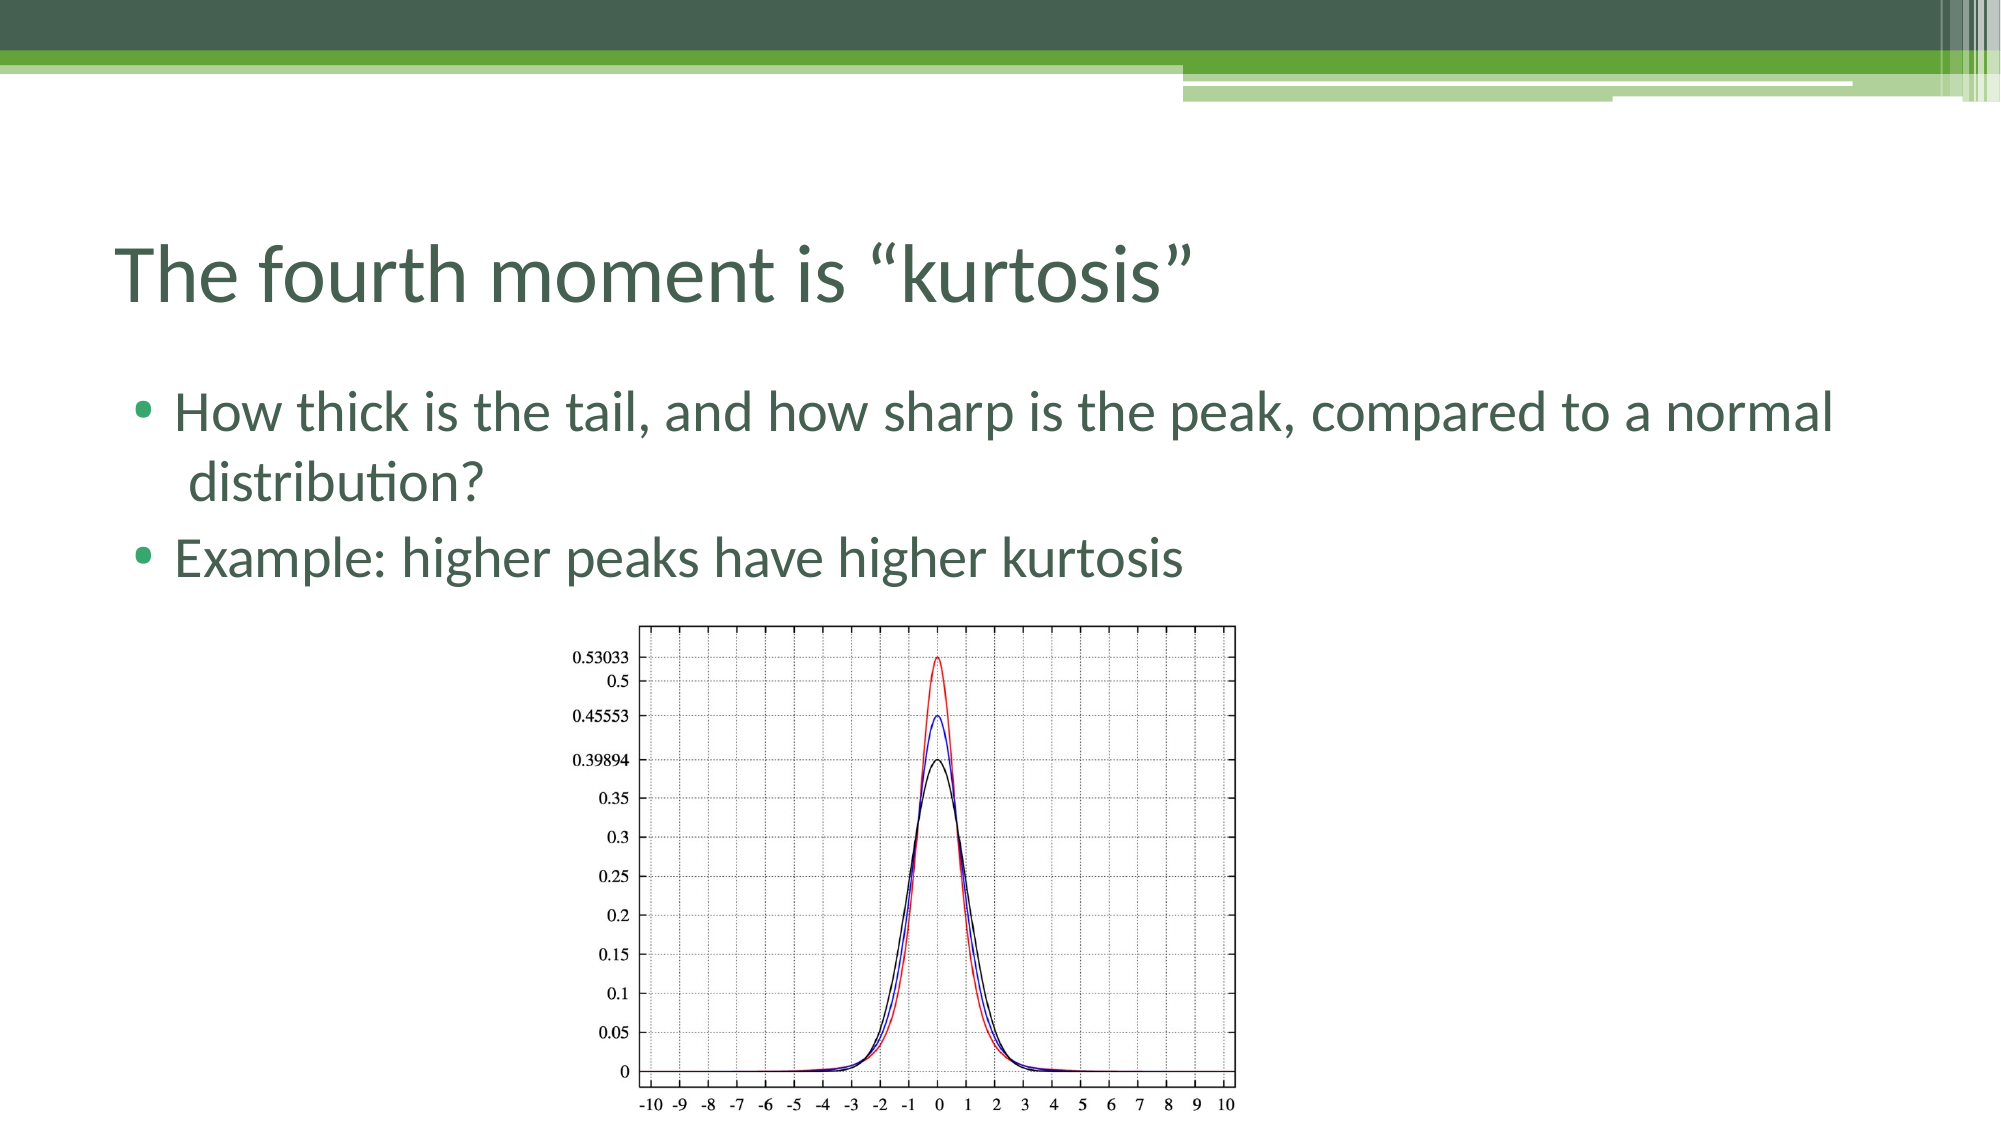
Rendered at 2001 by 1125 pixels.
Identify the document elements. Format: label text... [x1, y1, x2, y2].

picture [571, 623, 1237, 1113]
text_box How thick is the tail, and how sharp is the peak, compared to a normal distribution? Example: higher peaks have higher kurtosis [130, 370, 1845, 589]
title The fourth moment is “kurtosis” [112, 217, 1206, 408]
